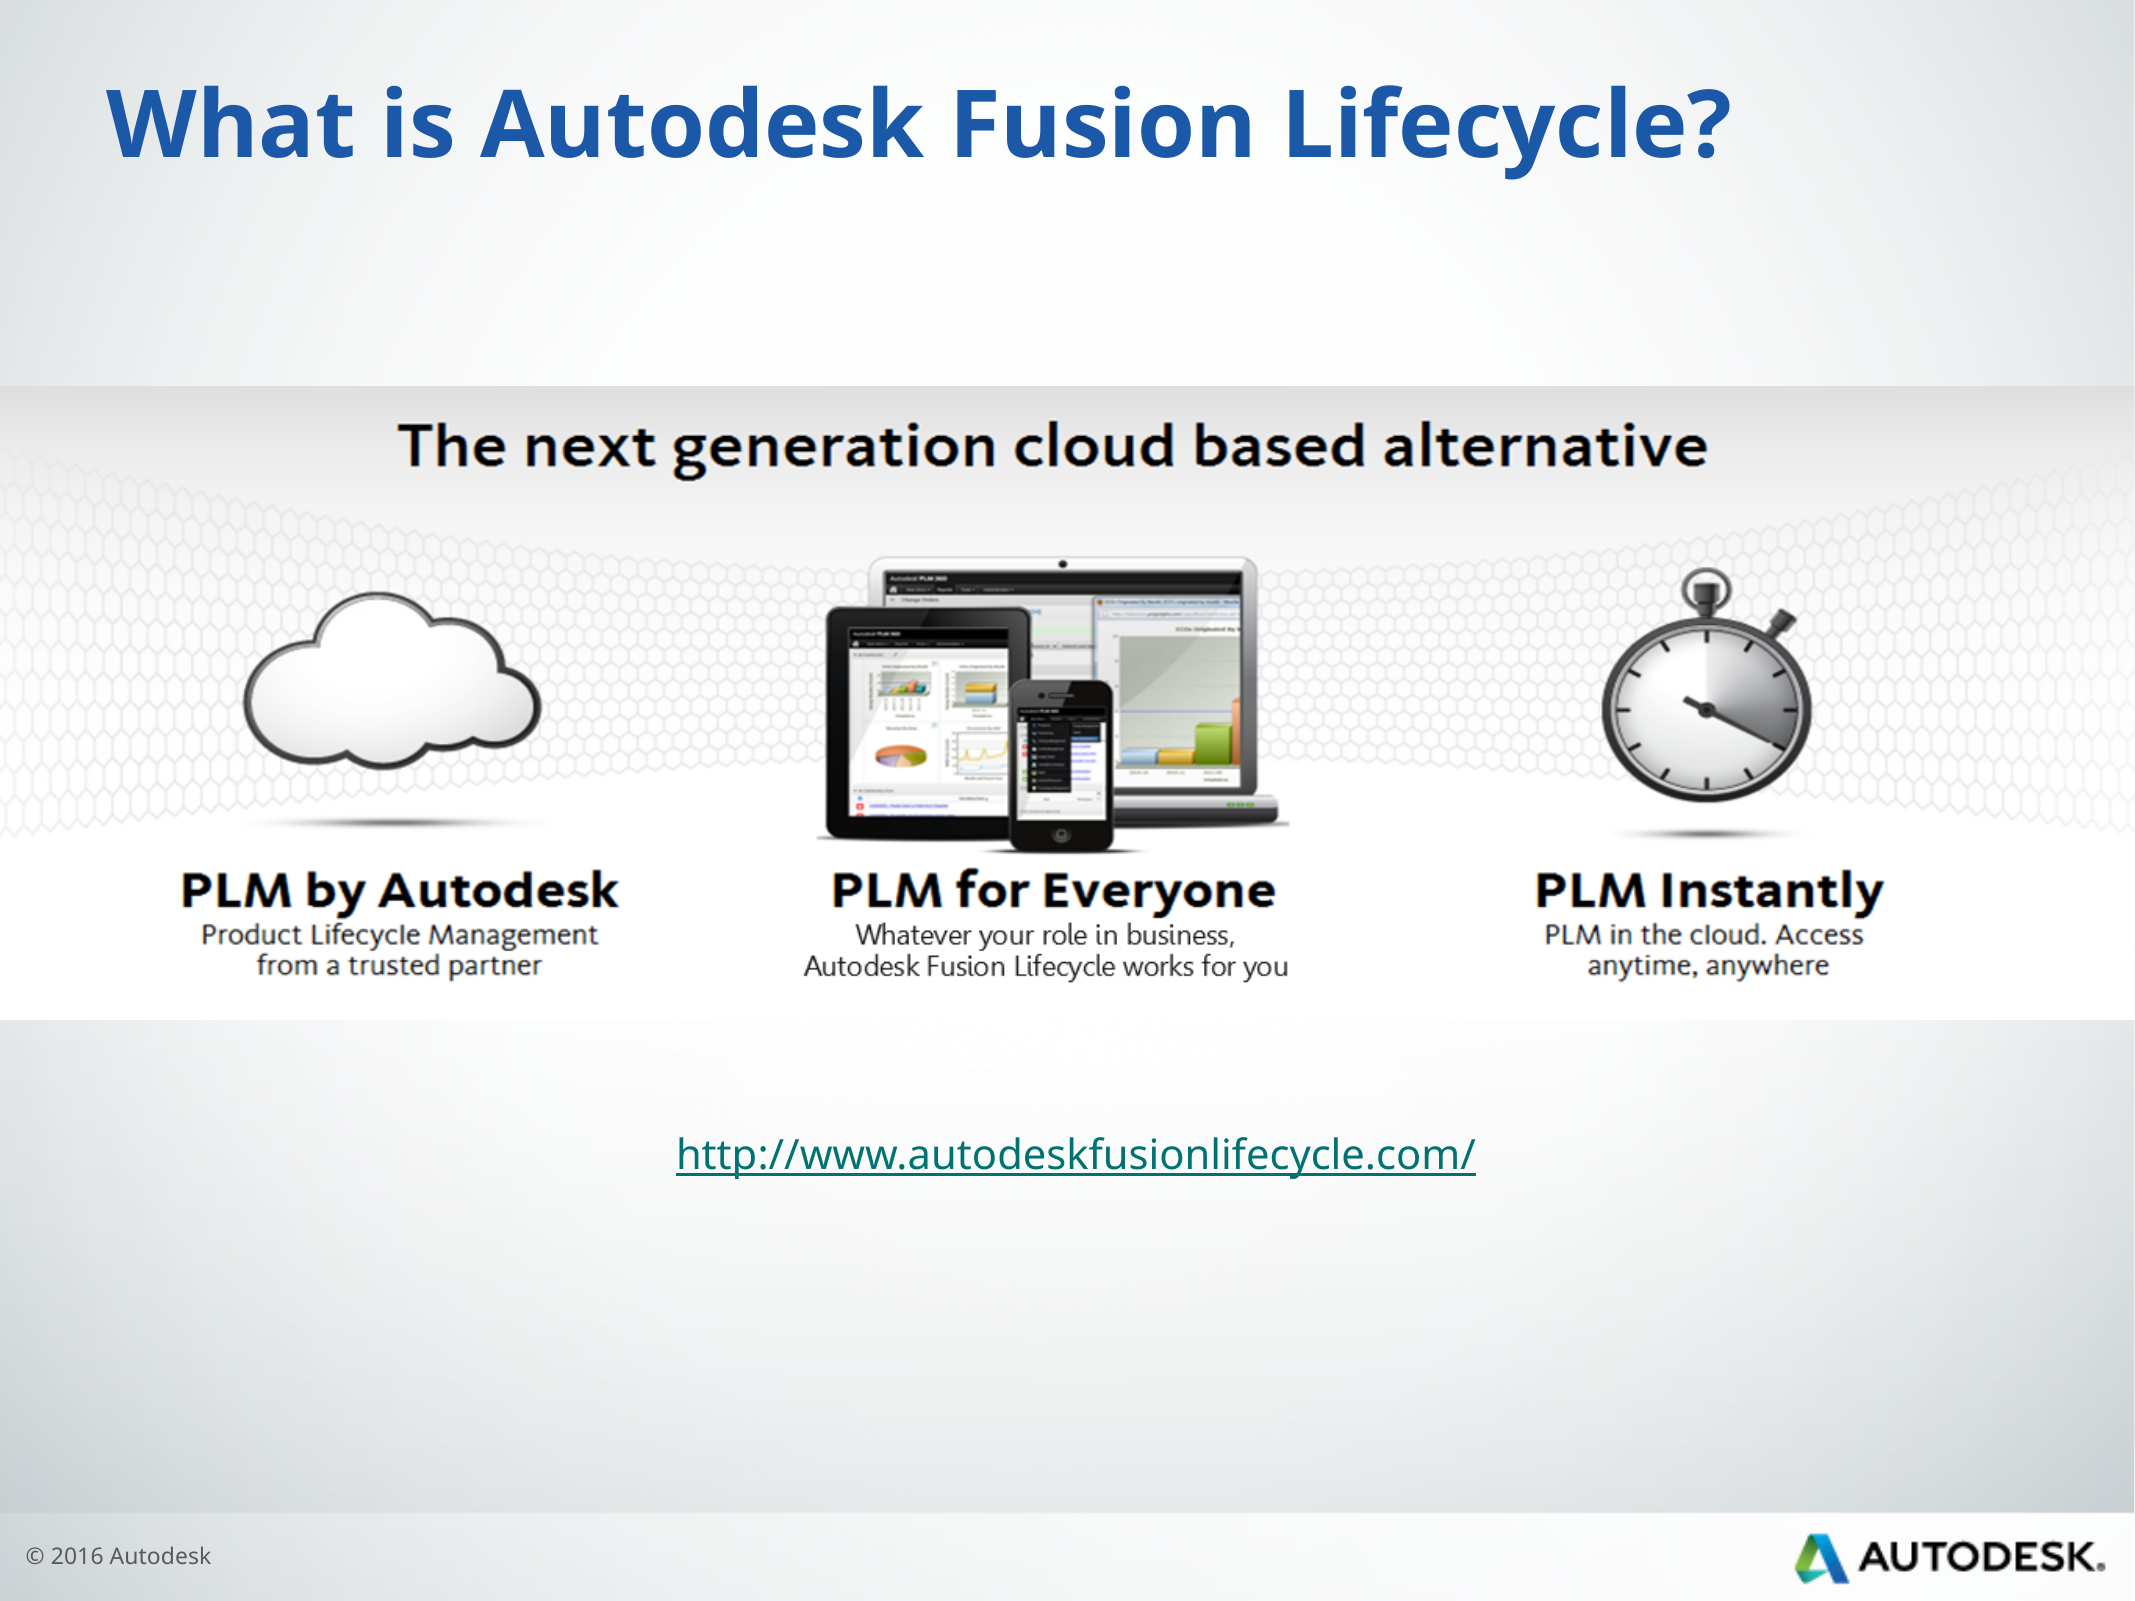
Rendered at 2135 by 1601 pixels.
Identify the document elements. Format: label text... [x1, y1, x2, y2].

text_box http://www.autodeskfusionlifecycle.com/ [0, 1120, 2135, 1407]
picture [0, 0, 2135, 1120]
title What is Autodesk Fusion Lifecycle? [106, 64, 2028, 331]
picture [0, 1407, 2135, 1601]
